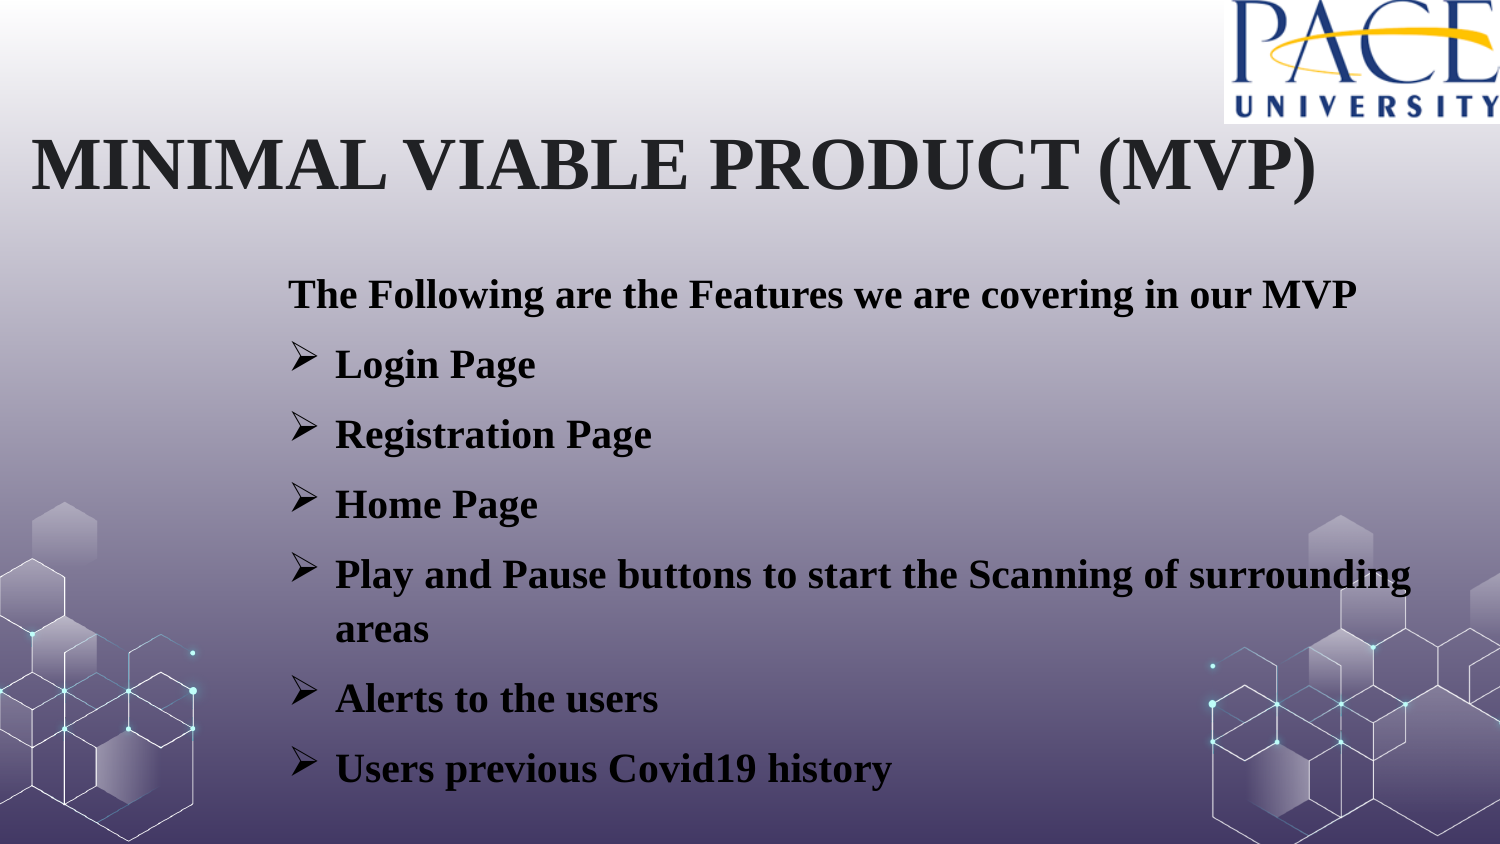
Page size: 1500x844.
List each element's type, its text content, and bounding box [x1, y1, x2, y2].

picture [0, 501, 216, 842]
picture [1190, 515, 1500, 844]
text_box The Following are the Features we are covering in our MVP Login Page Registration Page Home Page Play and Pause buttons to start the Scanning of surrounding areas Alerts to the users Users previous Covid19 history [273, 255, 1449, 799]
title MINIMAL VIABLE PRODUCT (MVP) [0, 99, 1351, 210]
picture [1224, 0, 1500, 124]
